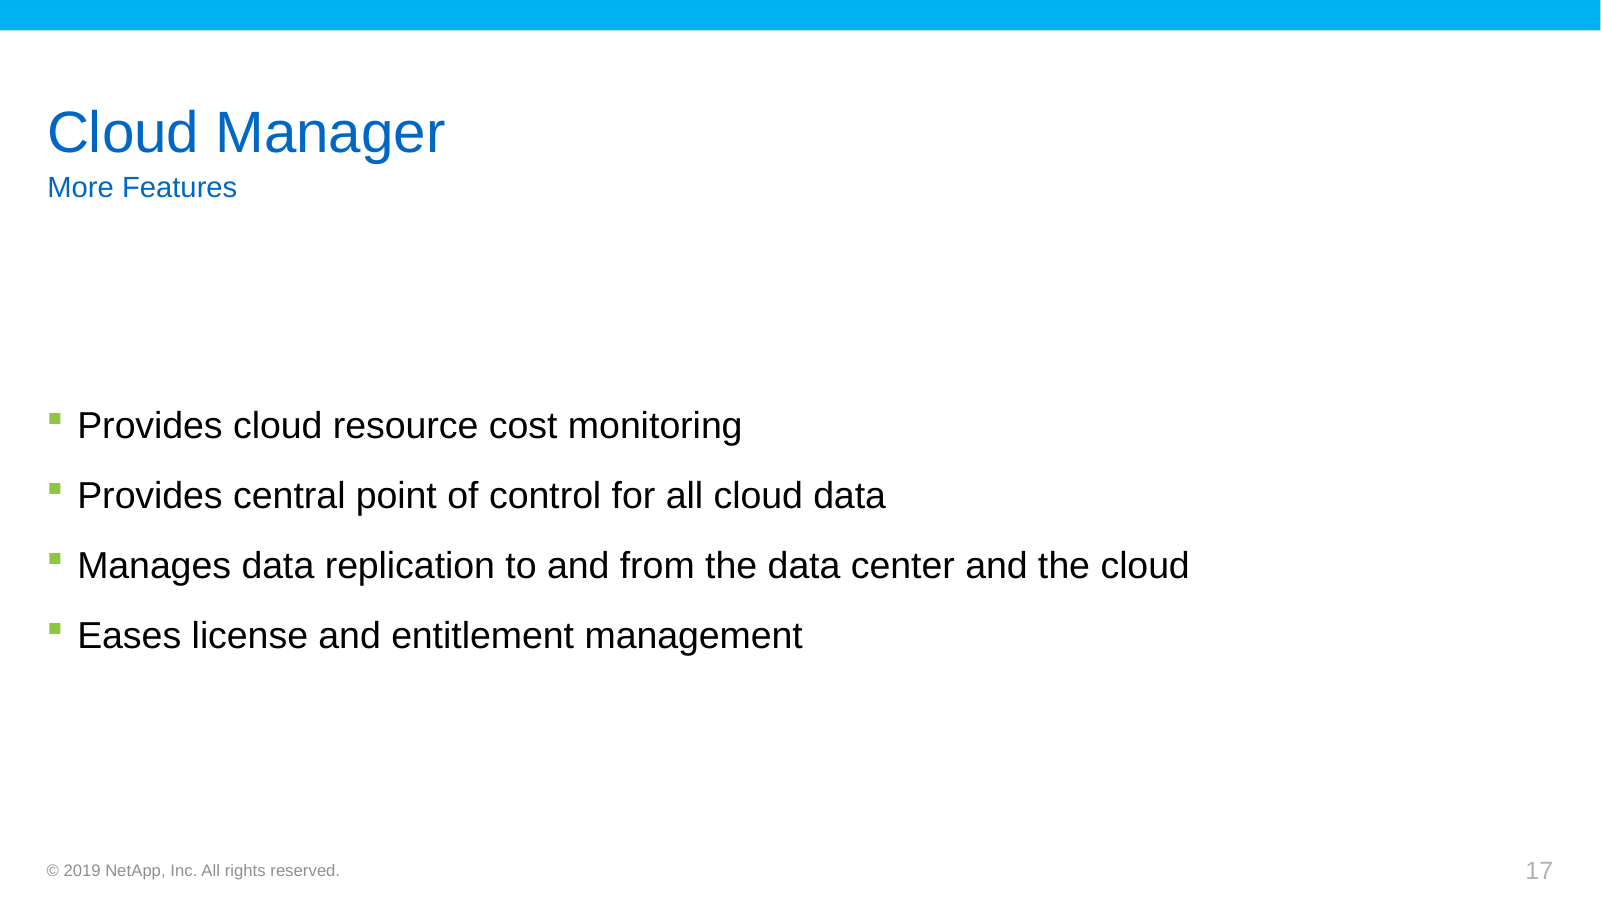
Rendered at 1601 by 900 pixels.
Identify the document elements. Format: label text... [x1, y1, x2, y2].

list More Features [35, 168, 1566, 199]
list Provides cloud resource cost monitoring Provides central point of control for all cloud data Manages data replication to and from the data center and the cloud Eases license and entitlement management [34, 211, 1565, 846]
slide_number 17 [1458, 856, 1569, 884]
footer © 2019 NetApp, Inc. All rights reserved. [34, 853, 533, 887]
title Cloud Manager [35, 52, 1567, 172]
